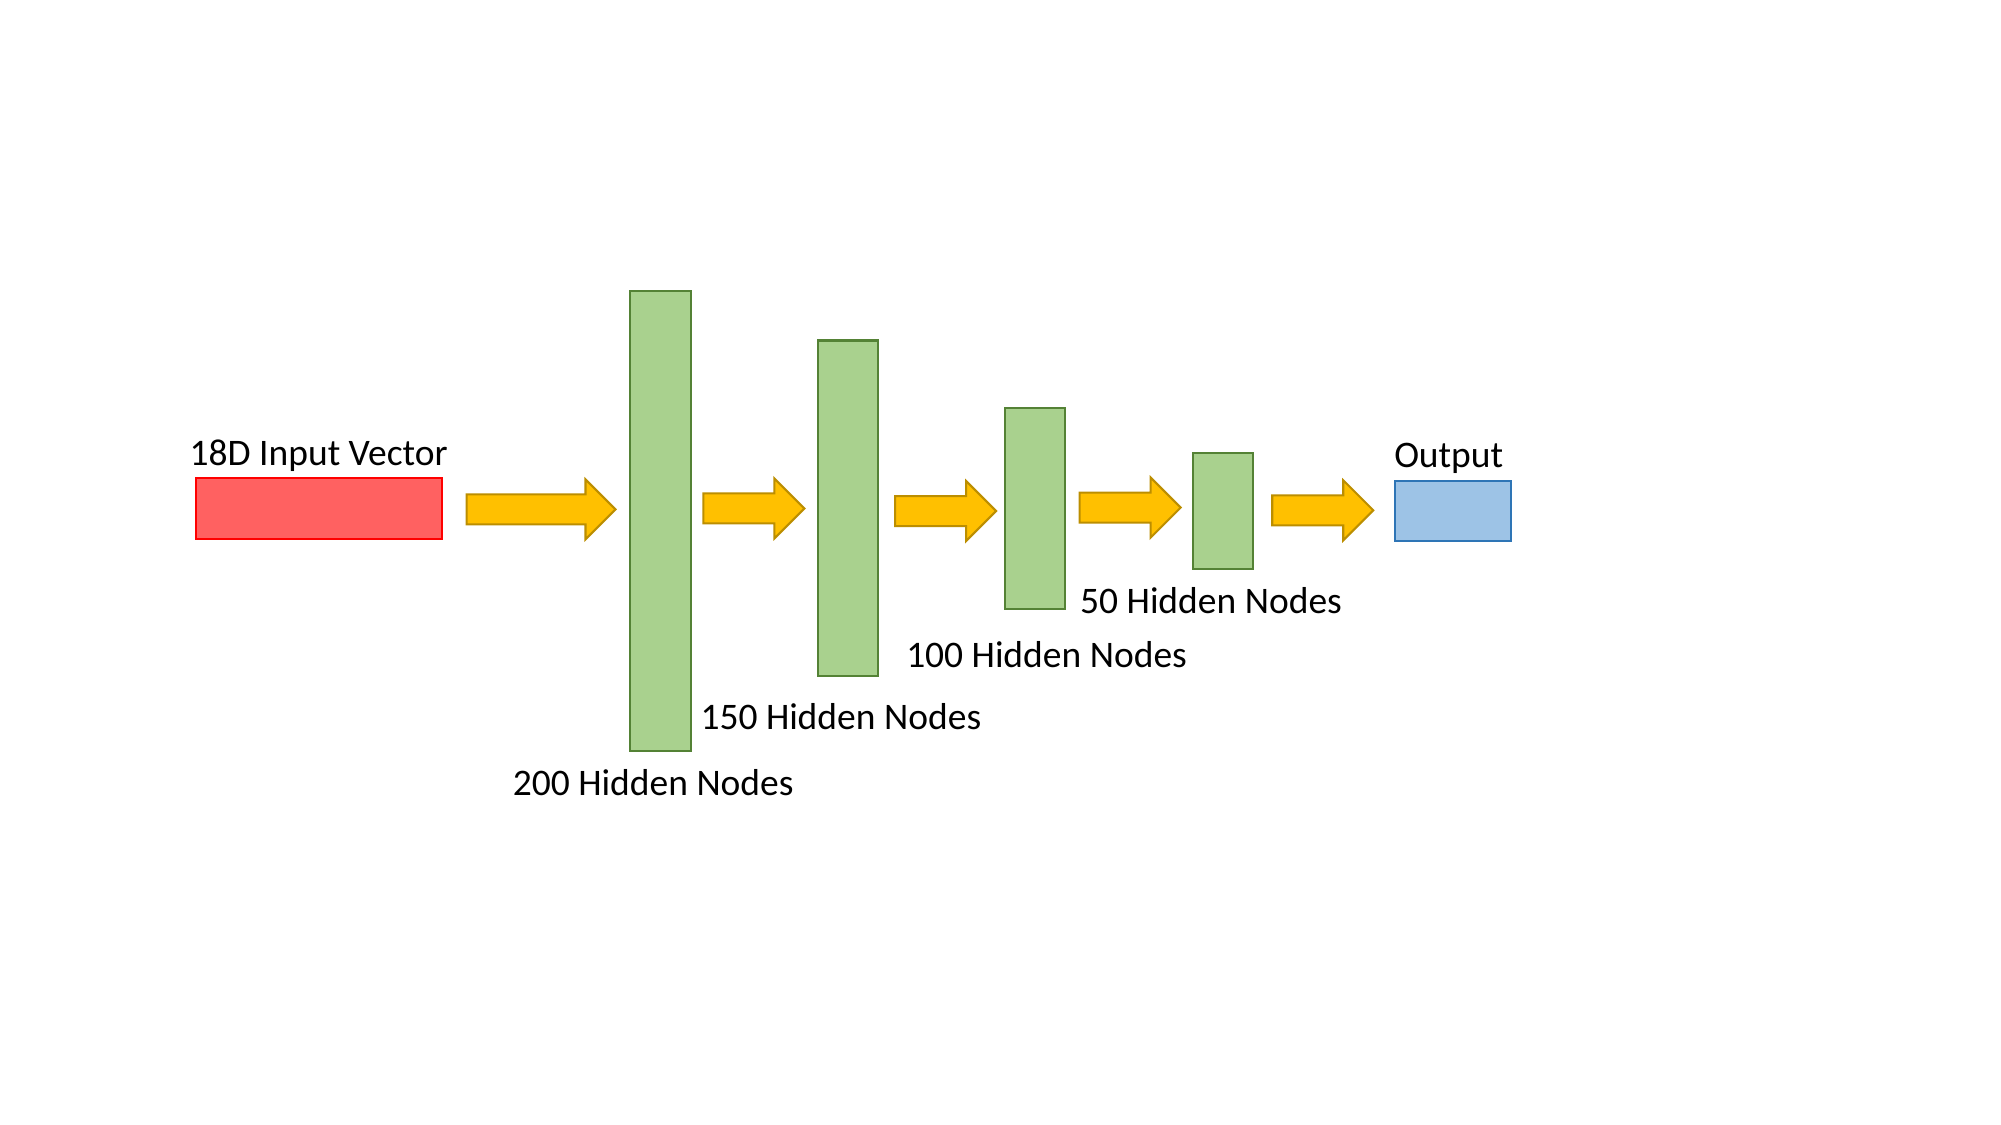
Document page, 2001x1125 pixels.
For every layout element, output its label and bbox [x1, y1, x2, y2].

text_box [174, 291, 1527, 811]
